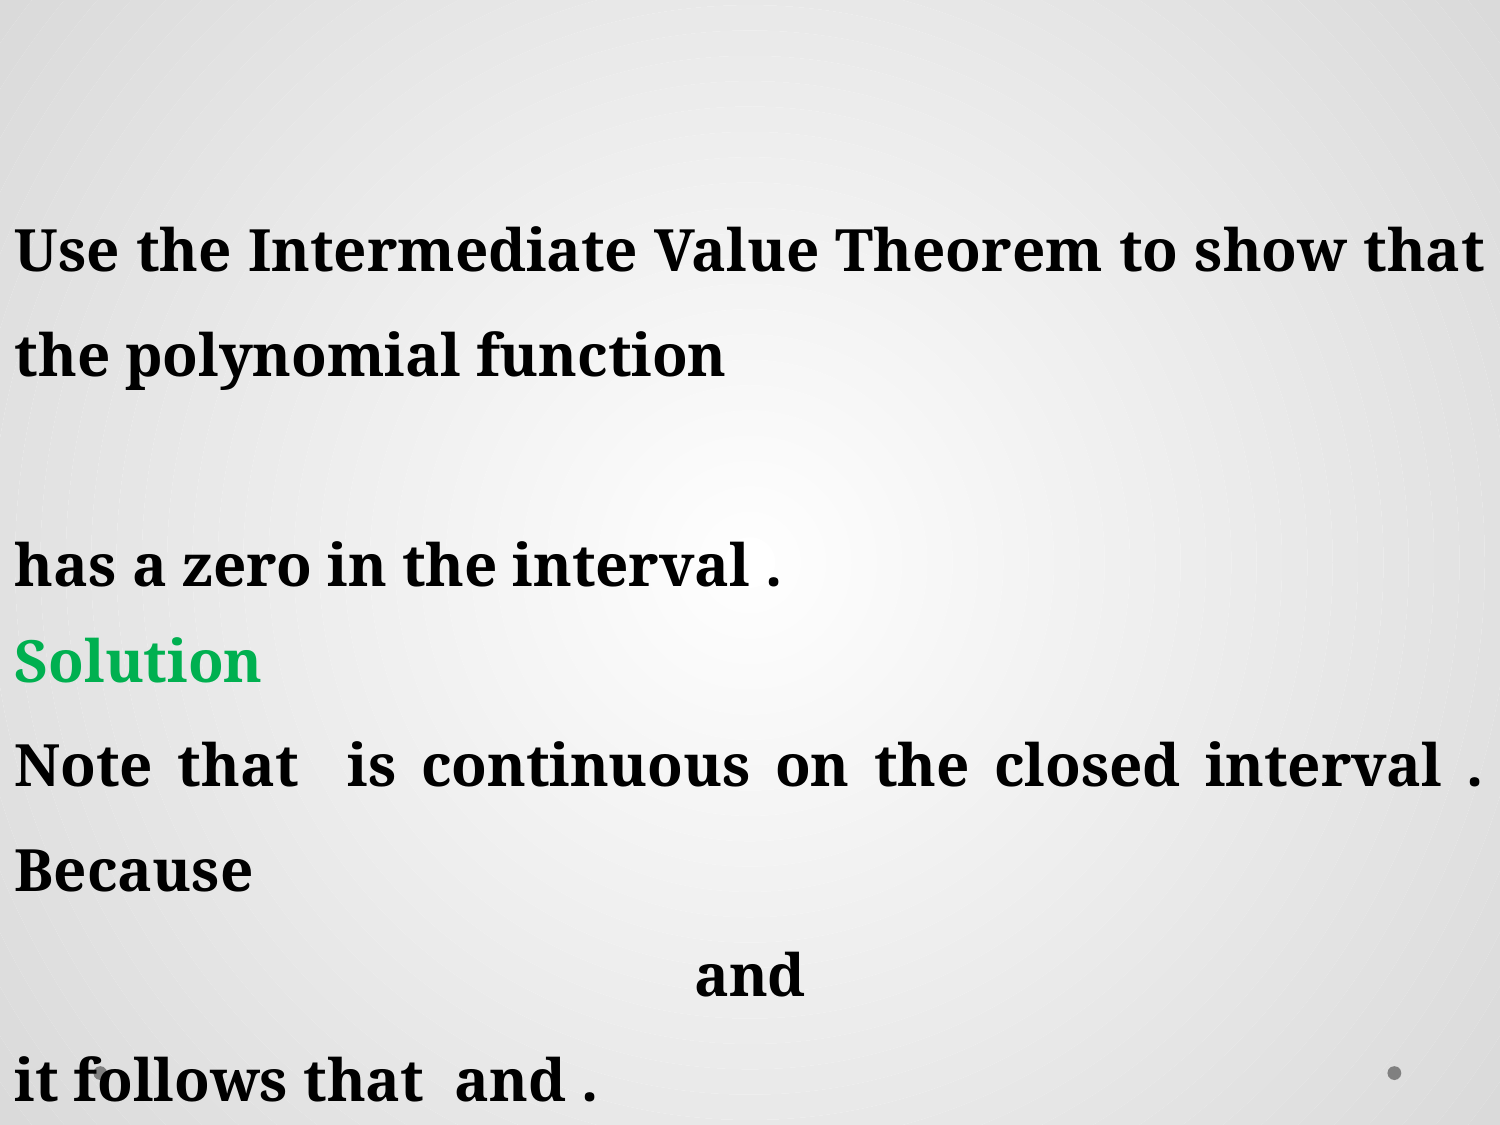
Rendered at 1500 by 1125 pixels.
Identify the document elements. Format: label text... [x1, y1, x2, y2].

text_box Solution [0, 616, 1500, 702]
